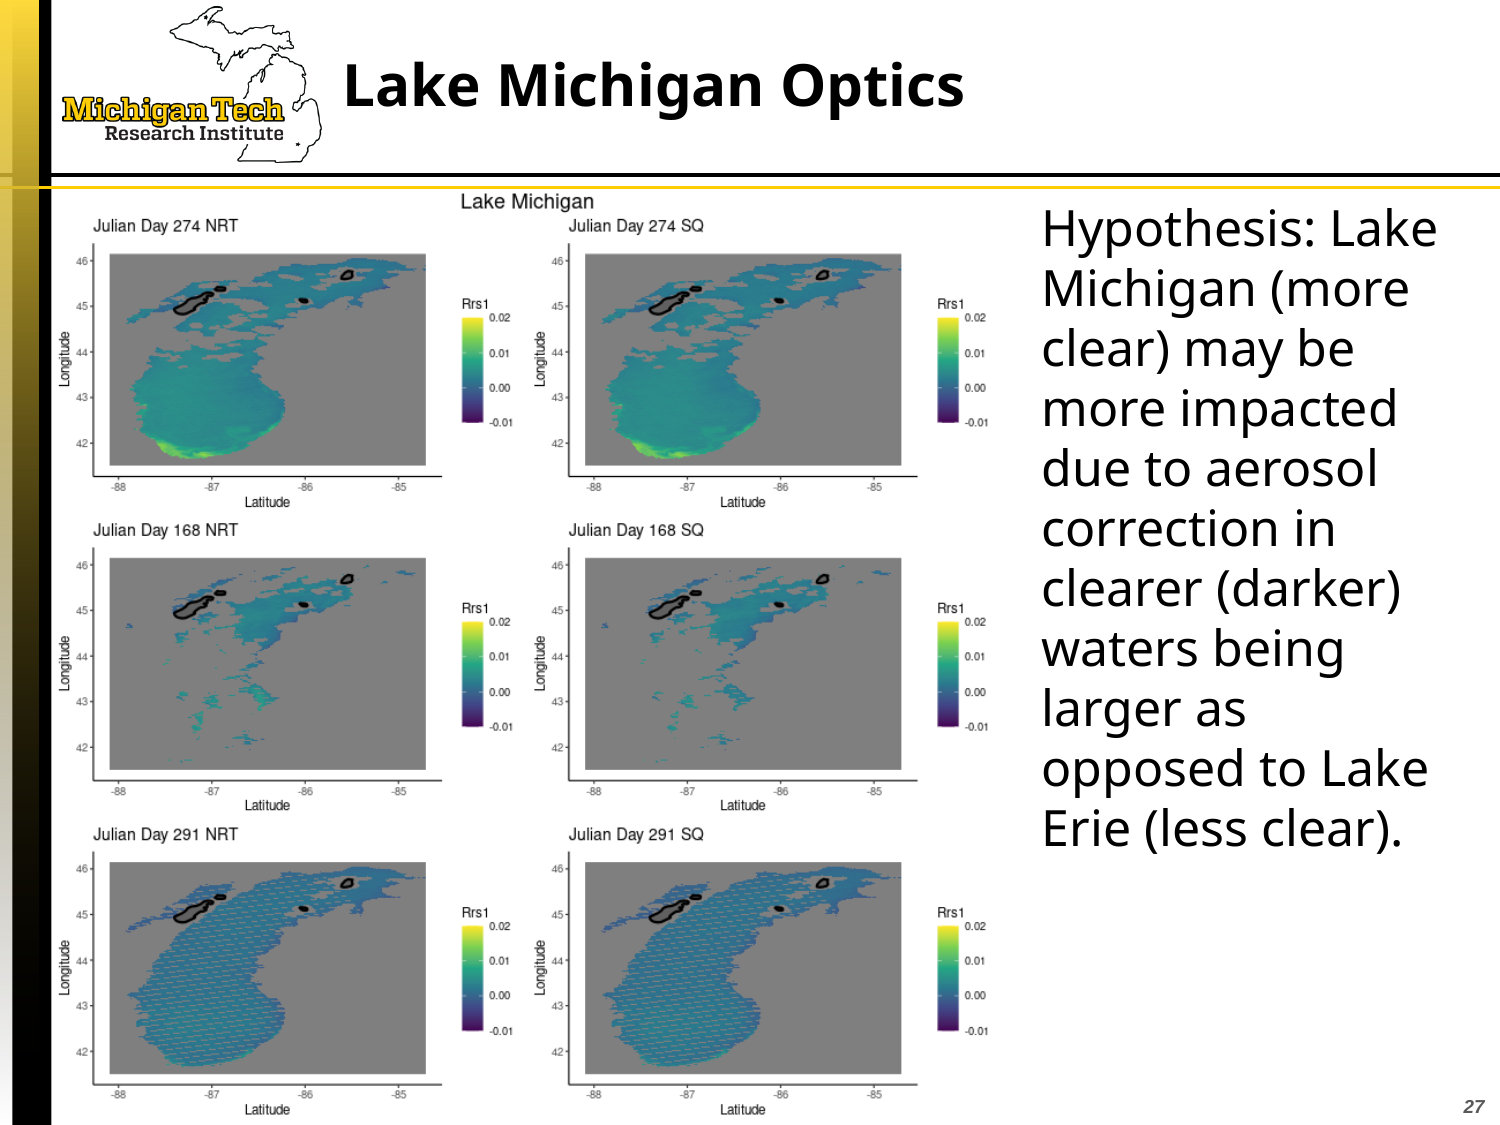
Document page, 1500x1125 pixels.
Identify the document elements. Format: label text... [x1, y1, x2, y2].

picture [52, 188, 1003, 1125]
picture [62, 6, 322, 163]
text_box Lake Michigan Optics [327, 0, 1490, 171]
text_box Hypothesis: Lake Michigan (more clear) may be more impacted due to aerosol correction in clearer (darker) waters being larger as opposed to Lake Erie (less clear). [1026, 189, 1471, 1097]
